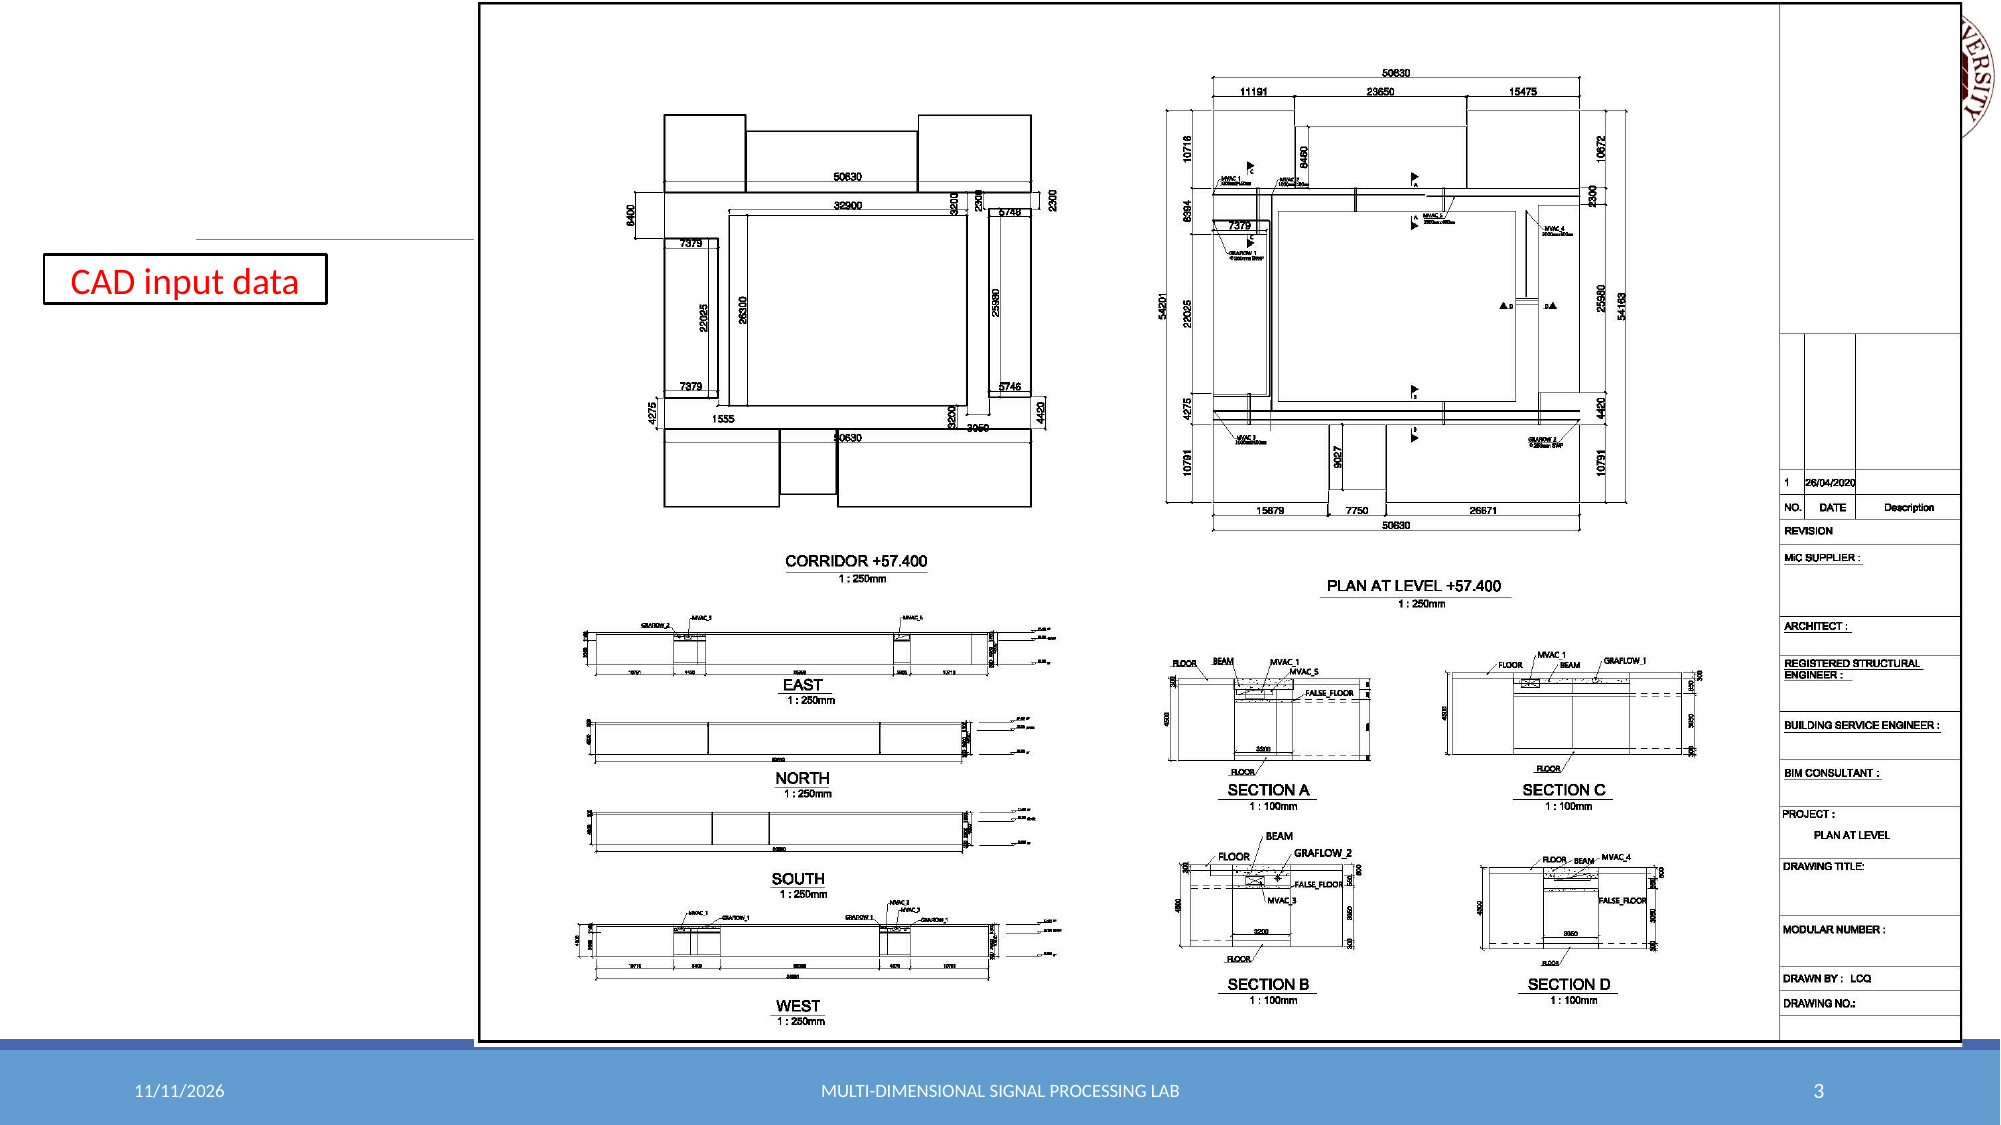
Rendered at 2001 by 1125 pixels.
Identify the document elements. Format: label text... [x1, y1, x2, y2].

footer Multi-Dimensional Signal Processing Lab [604, 1059, 1396, 1120]
slide_number 3 [1624, 1059, 1840, 1120]
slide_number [119, 1059, 525, 1120]
text_box CAD input data [43, 253, 328, 305]
picture [473, 0, 1997, 1048]
